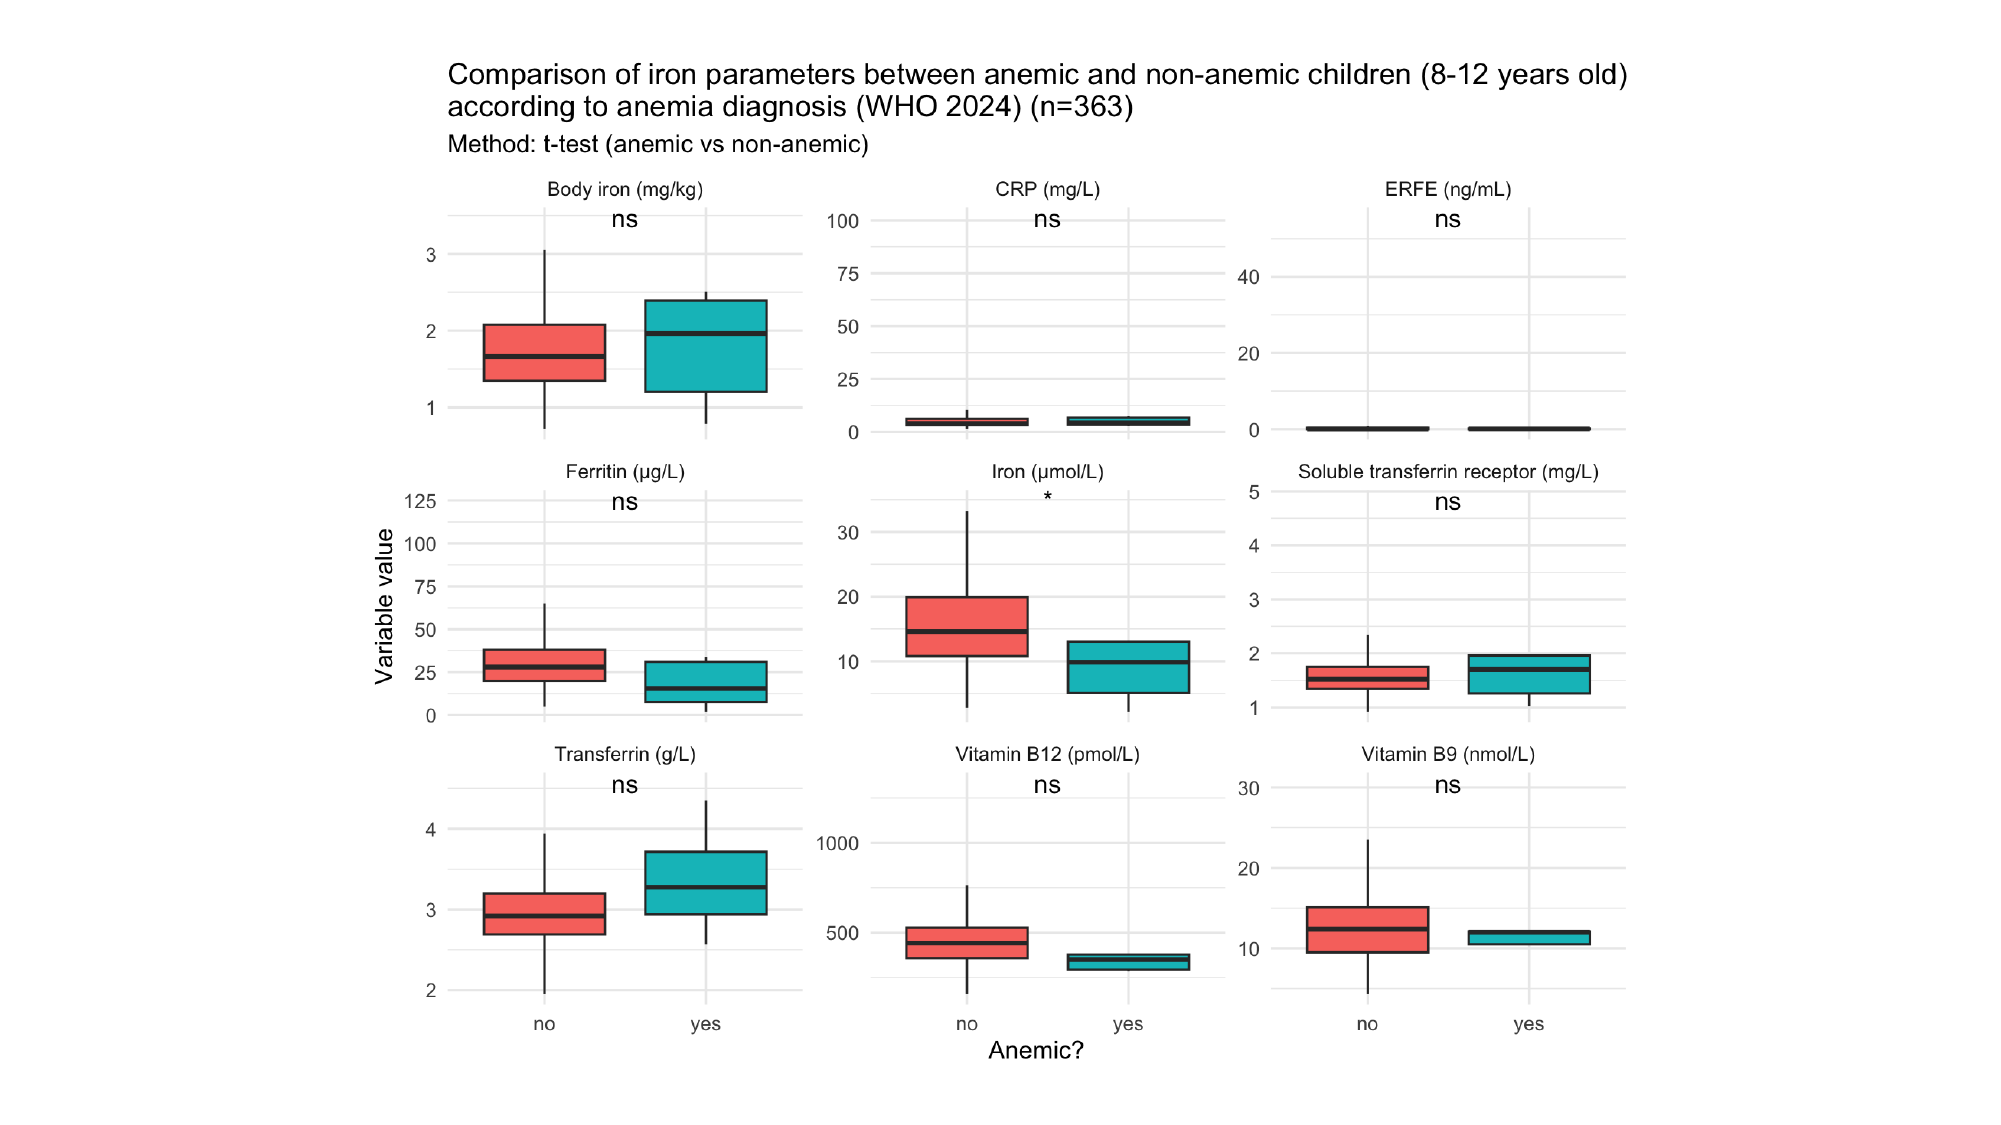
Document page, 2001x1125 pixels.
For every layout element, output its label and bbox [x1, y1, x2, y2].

picture [361, 49, 1638, 1075]
